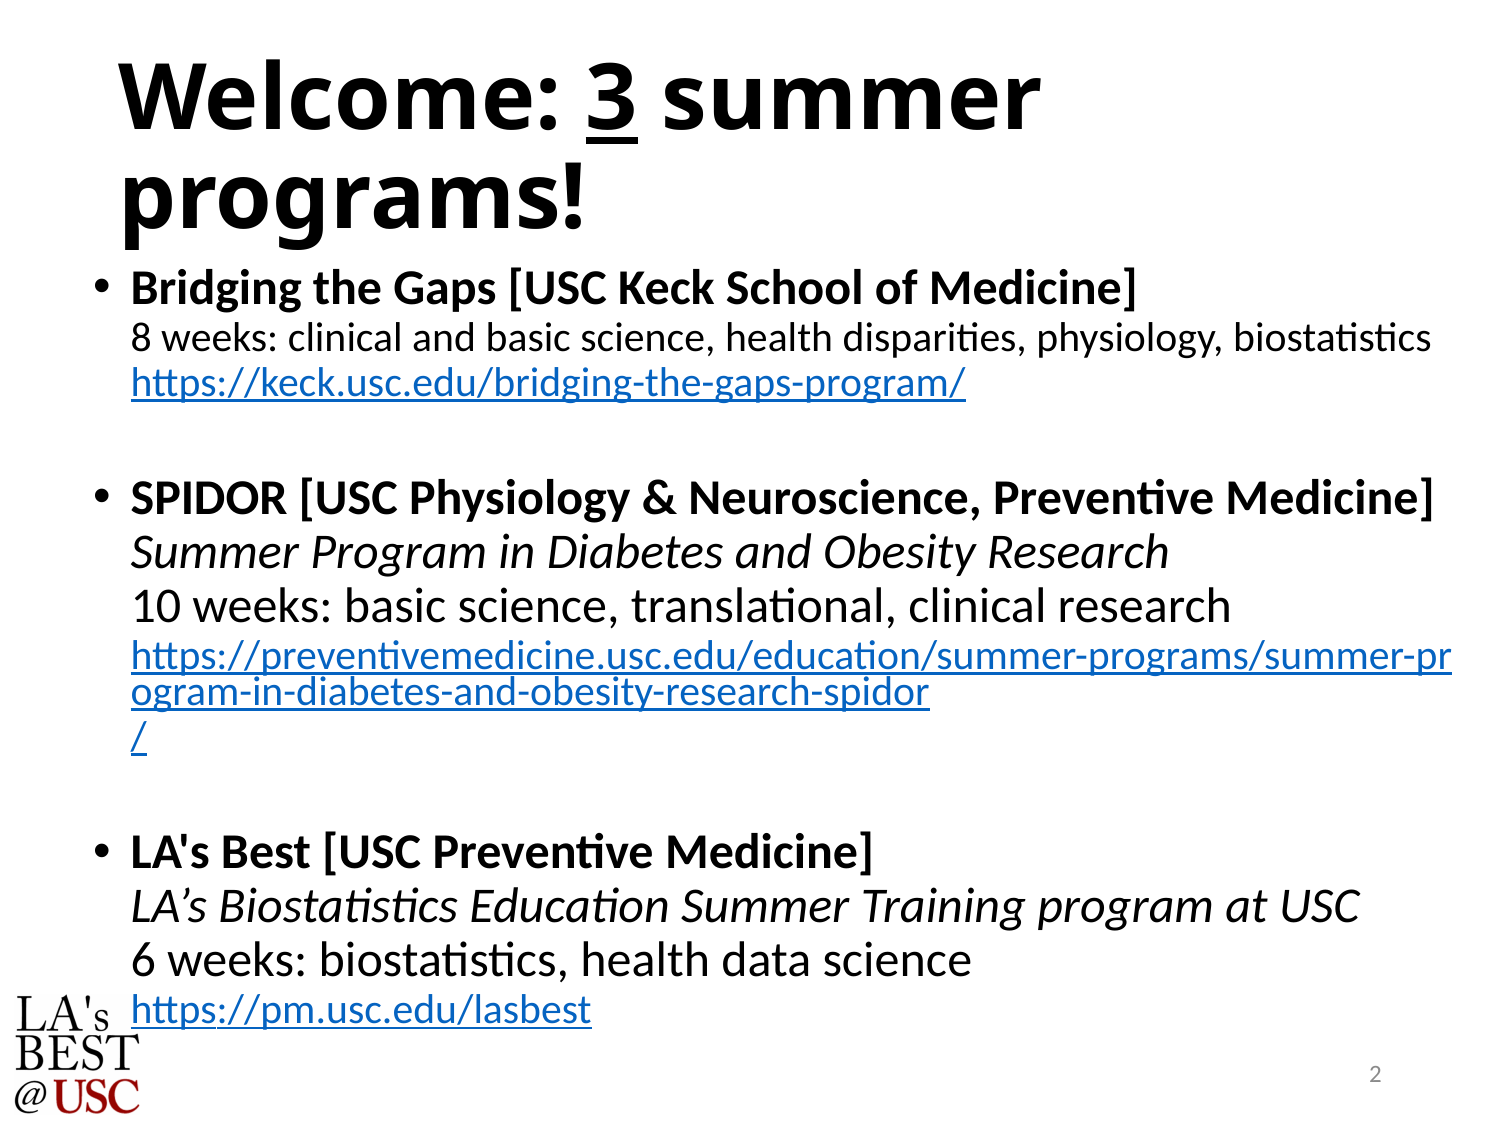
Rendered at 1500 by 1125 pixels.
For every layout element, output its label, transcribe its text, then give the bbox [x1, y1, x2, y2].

slide_number 2 [1059, 1042, 1397, 1103]
list Bridging the Gaps [USC Keck School of Medicine] 8 weeks: clinical and basic science, health disparities, physiology, biostatistics https://keck.usc.edu/bridging-the-gaps-program/ SPIDOR [USC Physiology & Neuroscience, Preventive Medicine] Summer Program in Diabetes and Obesity Research 10 weeks: basic science, translational, clinical research https://preventivemedicine.usc.edu/education/summer-programs/summer-program-in-diabetes-and-obesity-research-spidor/ LA's Best [USC Preventive Medicine] LA’s Biostatistics Education Summer Training program at USC 6 weeks: biostatistics, health data science https://pm.usc.edu/lasbest [78, 253, 1468, 968]
title Welcome: 3 summer programs! [103, 41, 1397, 253]
picture [14, 994, 140, 1115]
